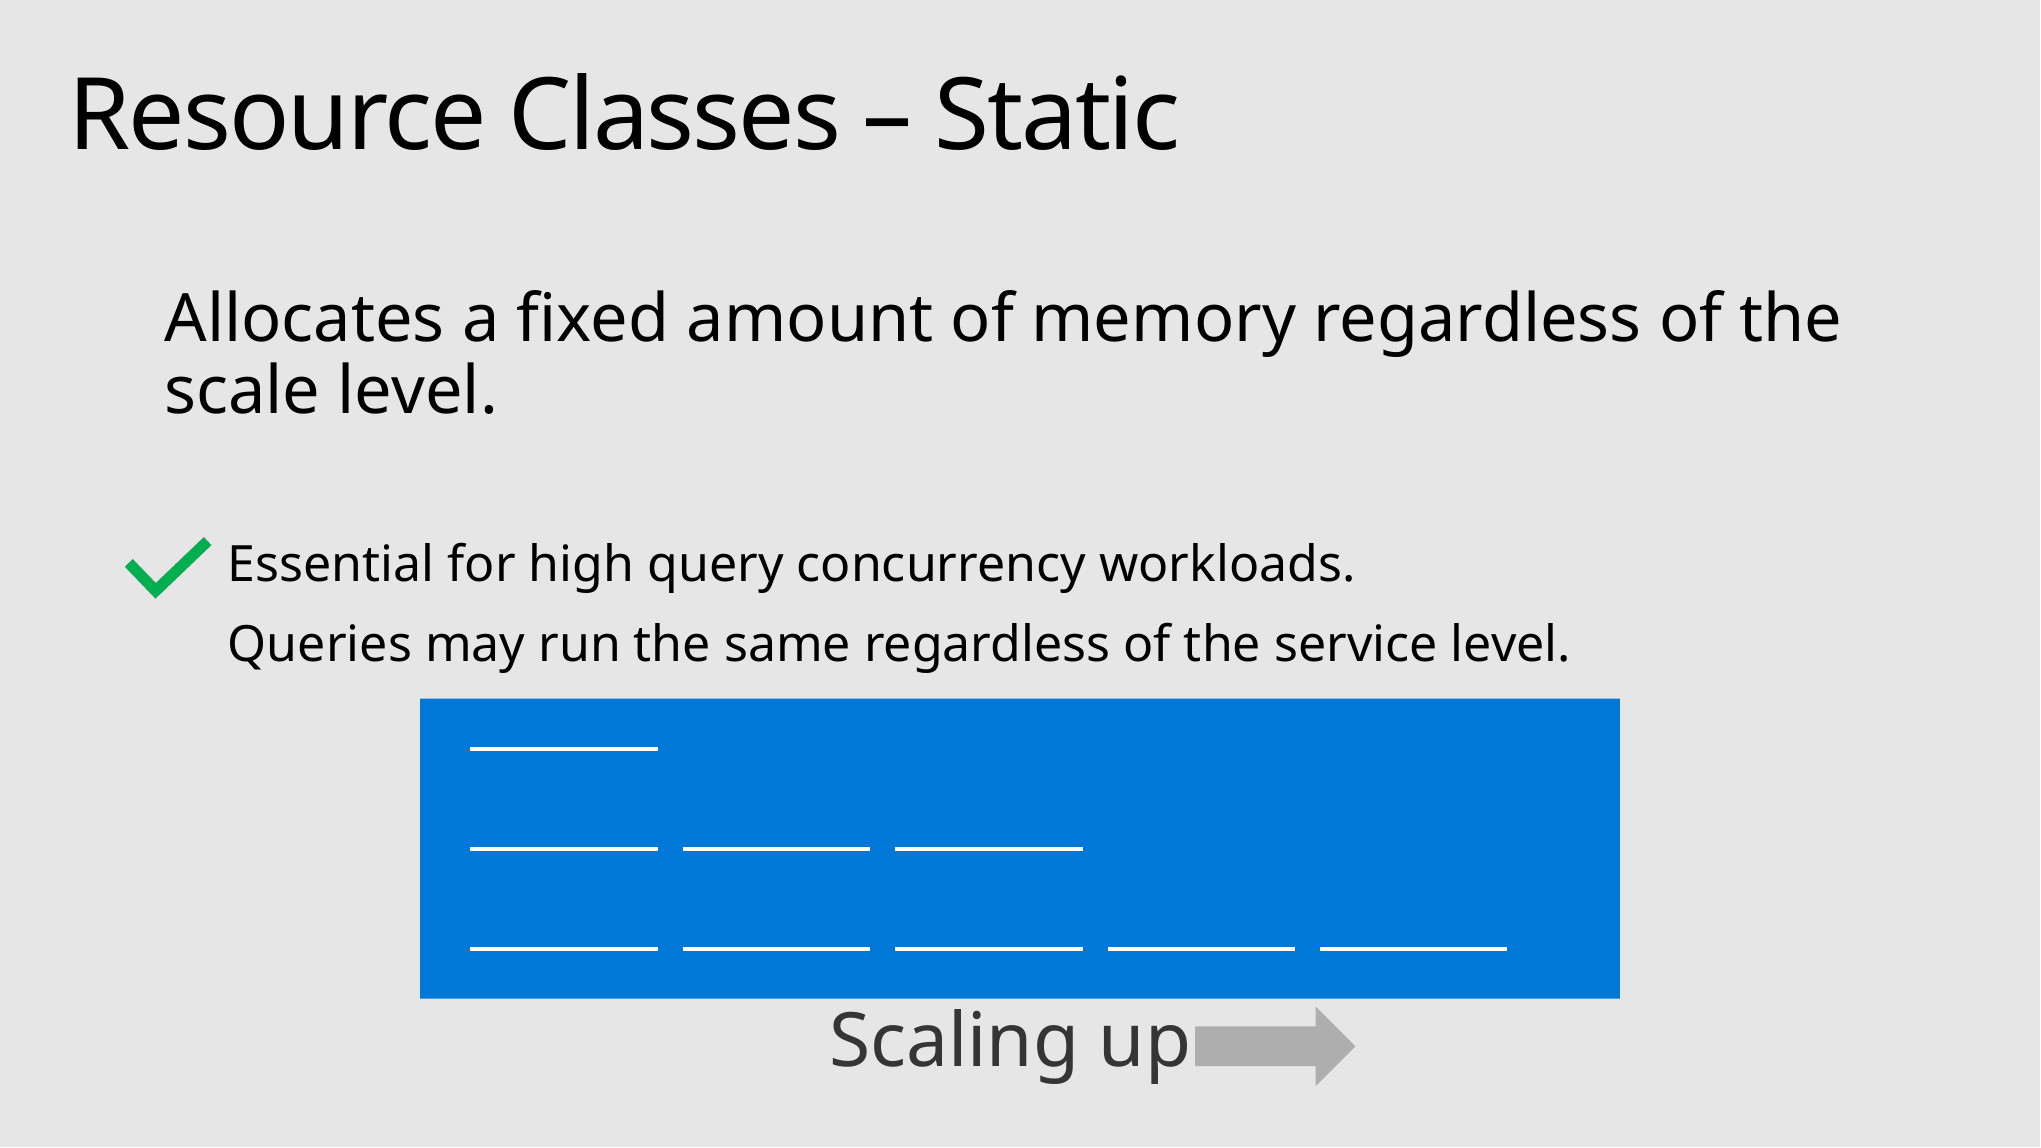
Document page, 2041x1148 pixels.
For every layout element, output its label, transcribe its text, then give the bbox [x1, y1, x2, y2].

text_box Scaling up [420, 986, 1620, 1098]
text_box [419, 698, 1621, 999]
list Allocates a fixed amount of memory regardless of the scale level. Essential for high query concurrency workloads. Queries may run the same regardless of the service level. [140, 268, 1900, 770]
title Resource Classes – Static [45, 48, 1996, 199]
text_box [1194, 1005, 1357, 1087]
picture [122, 521, 214, 613]
